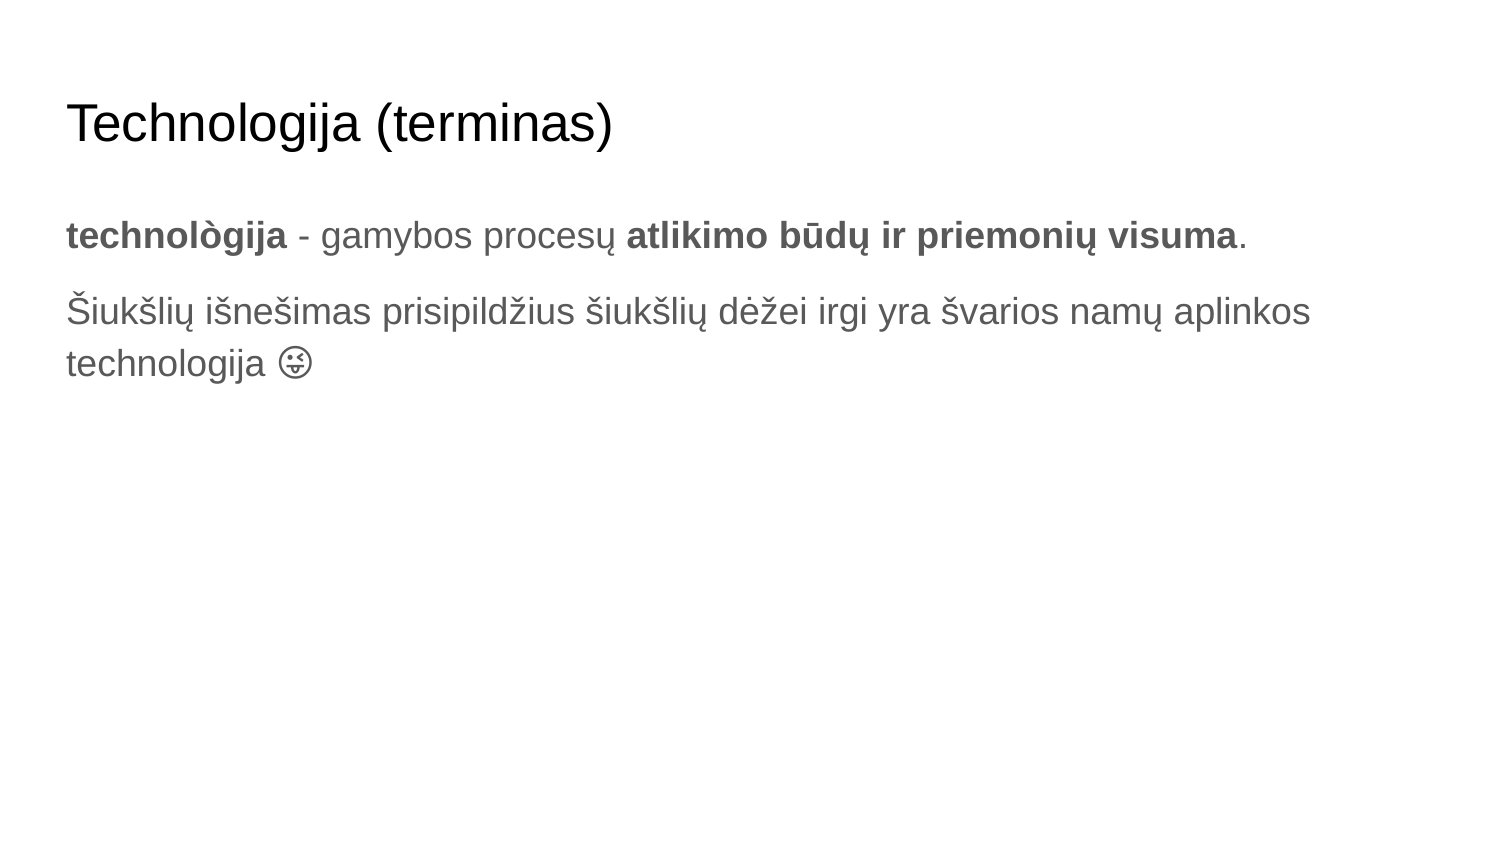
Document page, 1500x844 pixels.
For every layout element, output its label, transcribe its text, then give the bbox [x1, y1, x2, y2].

list technològija - gamybos procesų atlikimo būdų ir priemonių visuma. Šiukšlių išnešimas prisipildžius šiukšlių dėžei irgi yra švarios namų aplinkos technologija 😜 [51, 189, 1449, 750]
title Technologija (terminas) [51, 72, 1449, 167]
